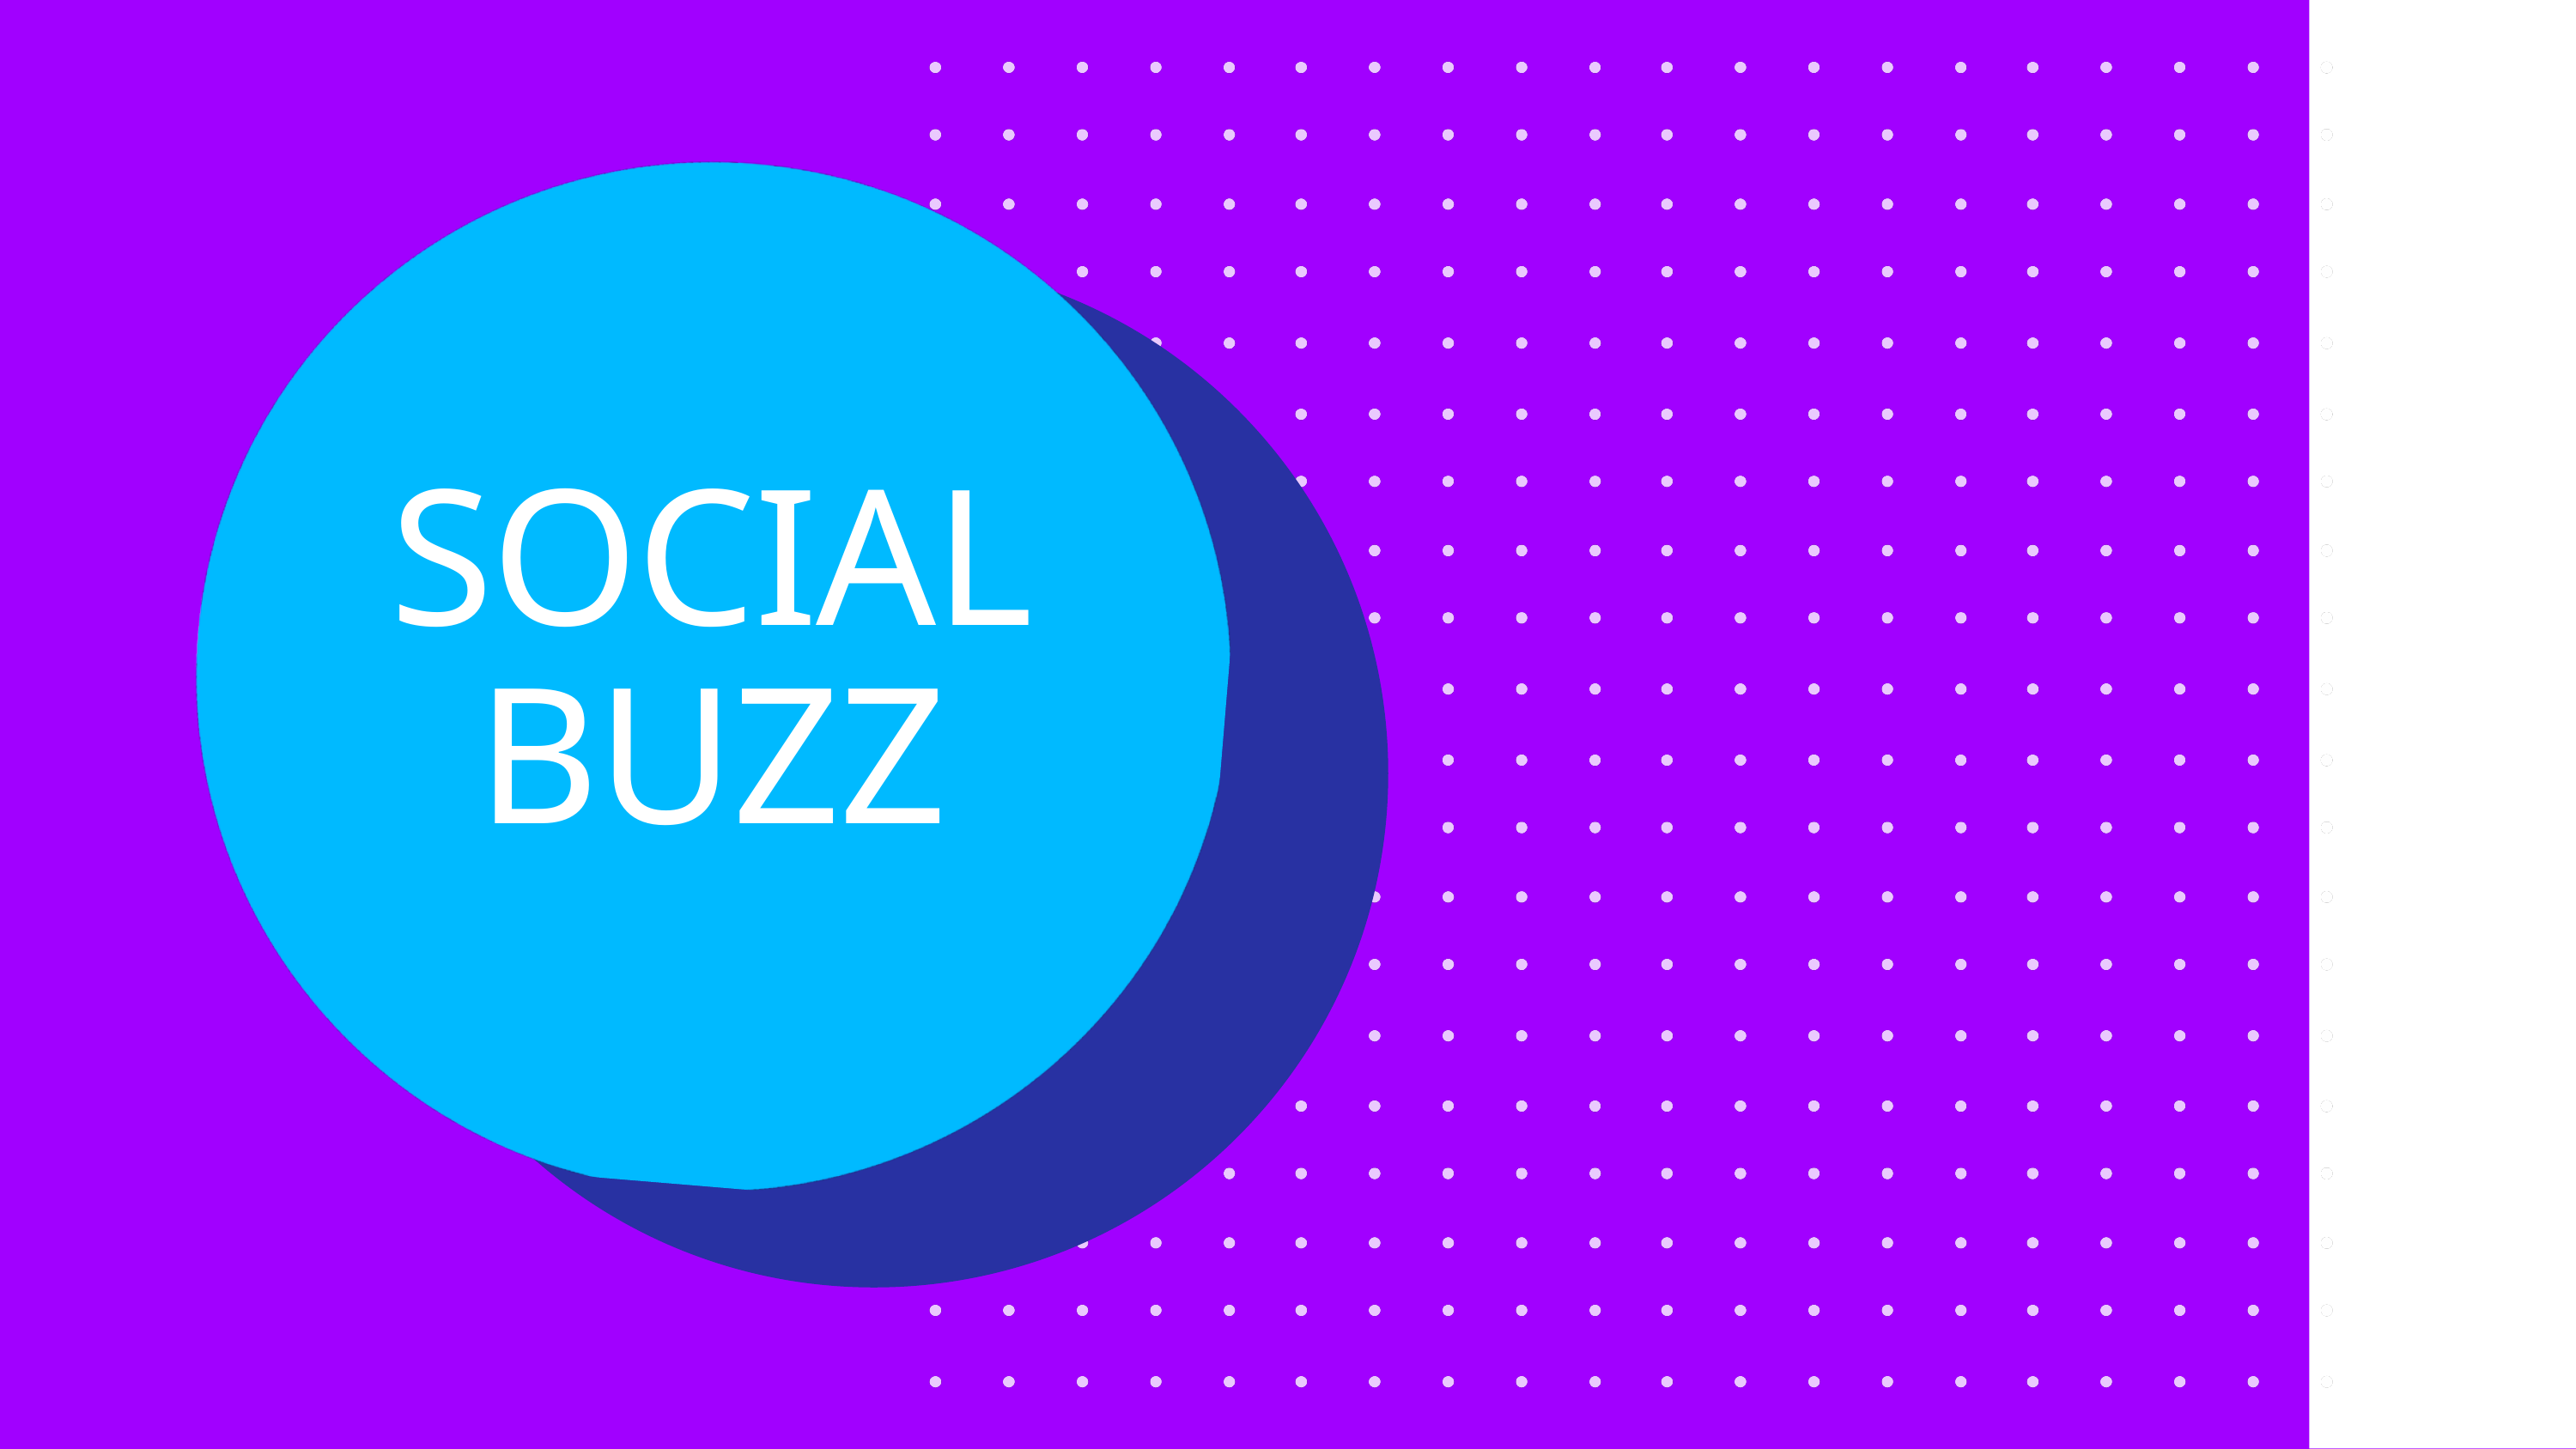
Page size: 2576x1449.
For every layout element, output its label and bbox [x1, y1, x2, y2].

text_box [921, 57, 2337, 1392]
text_box [2309, 0, 2576, 1449]
text_box [155, 115, 1388, 1288]
